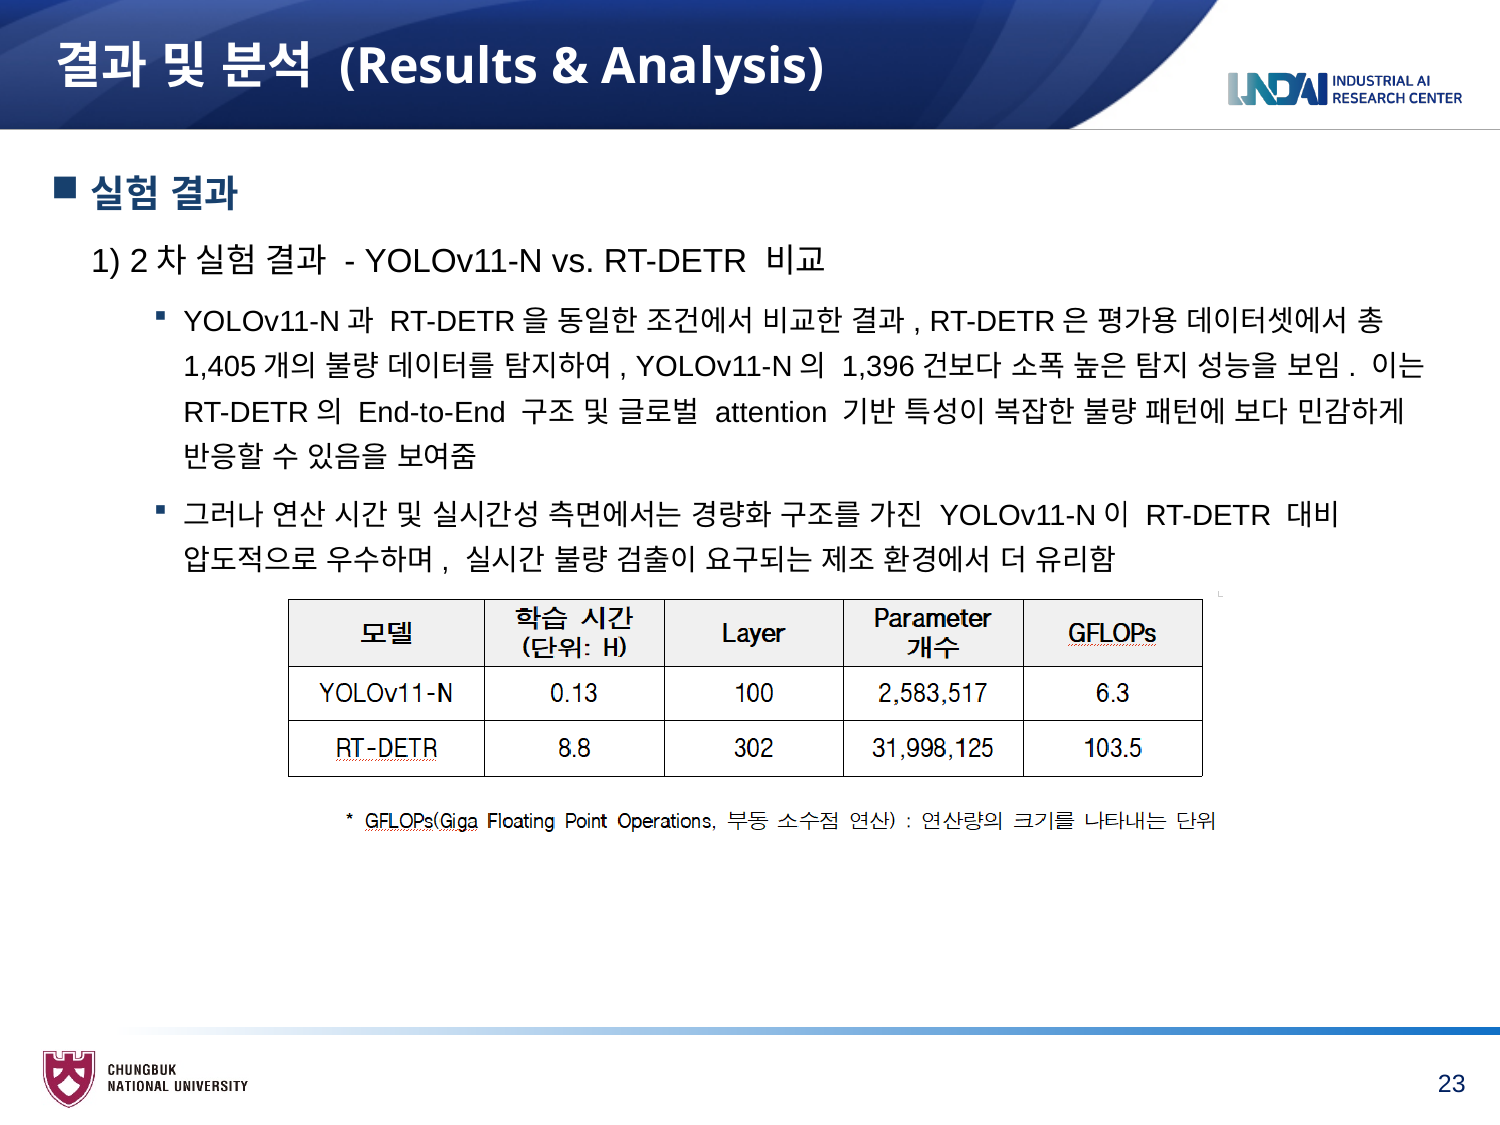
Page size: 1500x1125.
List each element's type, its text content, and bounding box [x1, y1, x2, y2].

picture [0, 0, 1500, 129]
picture [277, 591, 1223, 844]
title 결과 및 분석 (Results & Analysis) [55, 10, 1375, 116]
picture [41, 1049, 249, 1109]
text_box 실험 결과 1) 2차 실험 결과 - YOLOv11-N vs. RT-DETR 비교 YOLOv11-N과 RT-DETR을 동일한 조건에서 비교한 결과, RT-DETR은 평가용 데이터셋에서 총 1,405개의 불량 데이터를 탐지하여, YOLOv11-N의 1,396건보다 소폭 높은 탐지 성능을 보임. 이는 RT-DETR의 End-to-End 구조 및 글로벌 attention 기반 특성이 복잡한 불량 패턴에 보다 민감하게 반응할 수 있음을 보여줌 그러나 연산 시간 및 실시간성 측면에서는 경량화 구조를 가진 YOLOv11-N이 RT-DETR 대비 압도적으로 우수하며, 실시간 불량 검출이 요구되는 제조 환경에서 더 유리함 [51, 156, 1451, 577]
